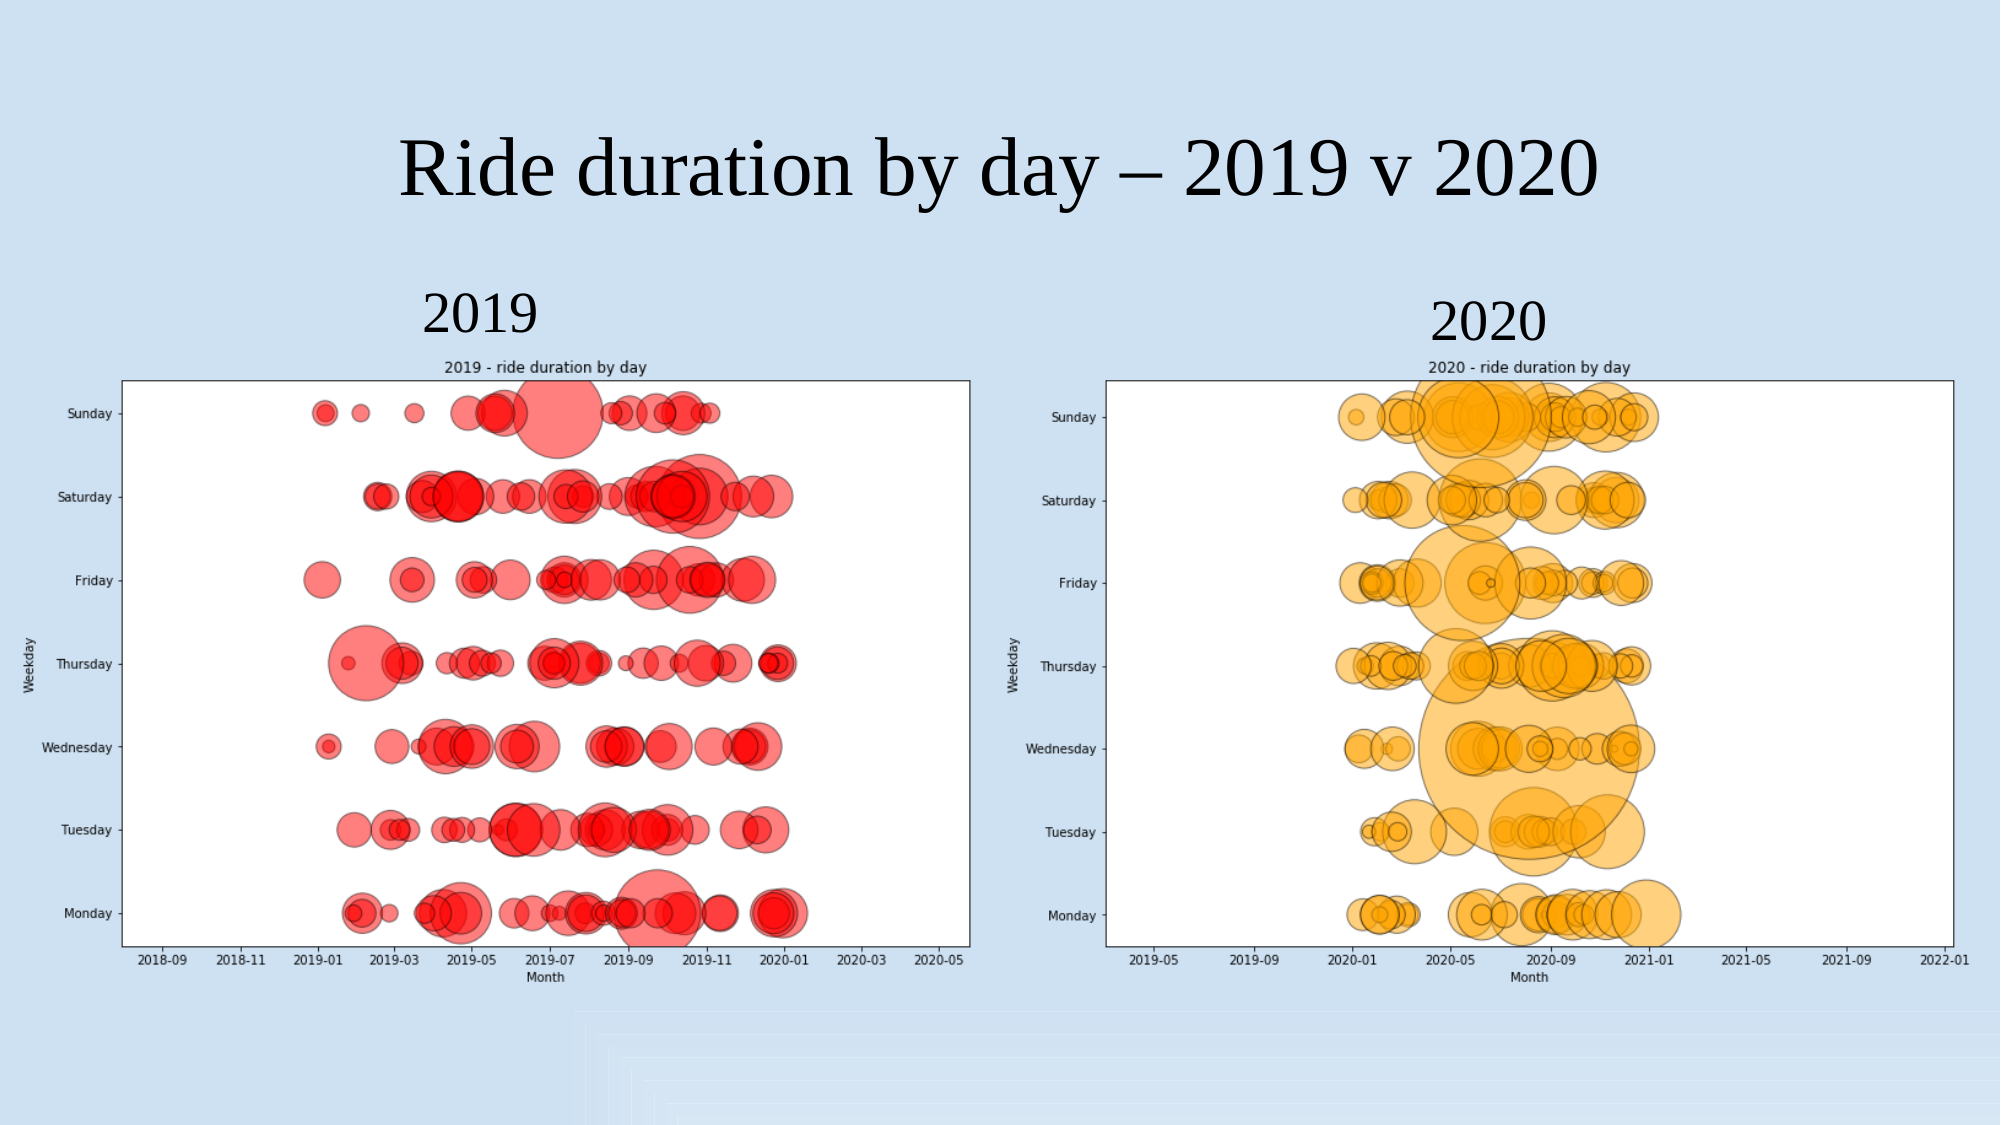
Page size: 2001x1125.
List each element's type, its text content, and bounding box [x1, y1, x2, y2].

picture [999, 352, 1979, 994]
title Ride duration by day – 2019 v 2020 [137, 59, 1863, 278]
text_box 2019 [405, 267, 556, 352]
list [15, 352, 978, 994]
text_box 2020 [1414, 274, 1565, 352]
